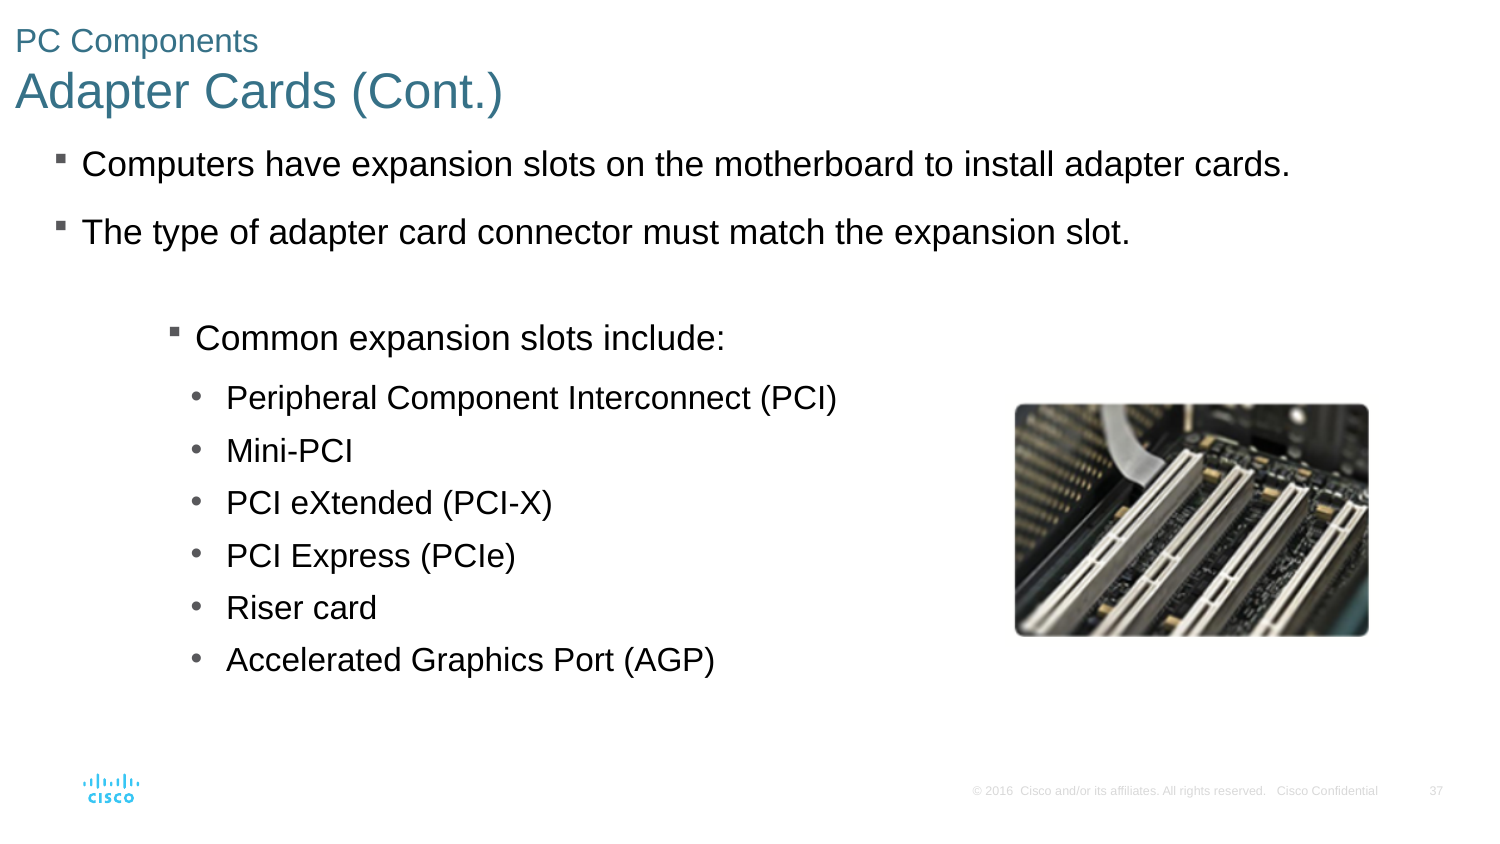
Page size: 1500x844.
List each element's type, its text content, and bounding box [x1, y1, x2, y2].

text_box Computers have expansion slots on the motherboard to install adapter cards. The type of adapter card connector must match the expansion slot. [38, 133, 1440, 259]
title PC Components Adapter Cards (Cont.) [0, 6, 1500, 131]
picture [1005, 393, 1379, 647]
text_box Common expansion slots include: Peripheral Component Interconnect (PCI) Mini-PCI PCI eXtended (PCI-X) PCI Express (PCIe) Riser card Accelerated Graphics Port (AGP) [152, 307, 903, 734]
